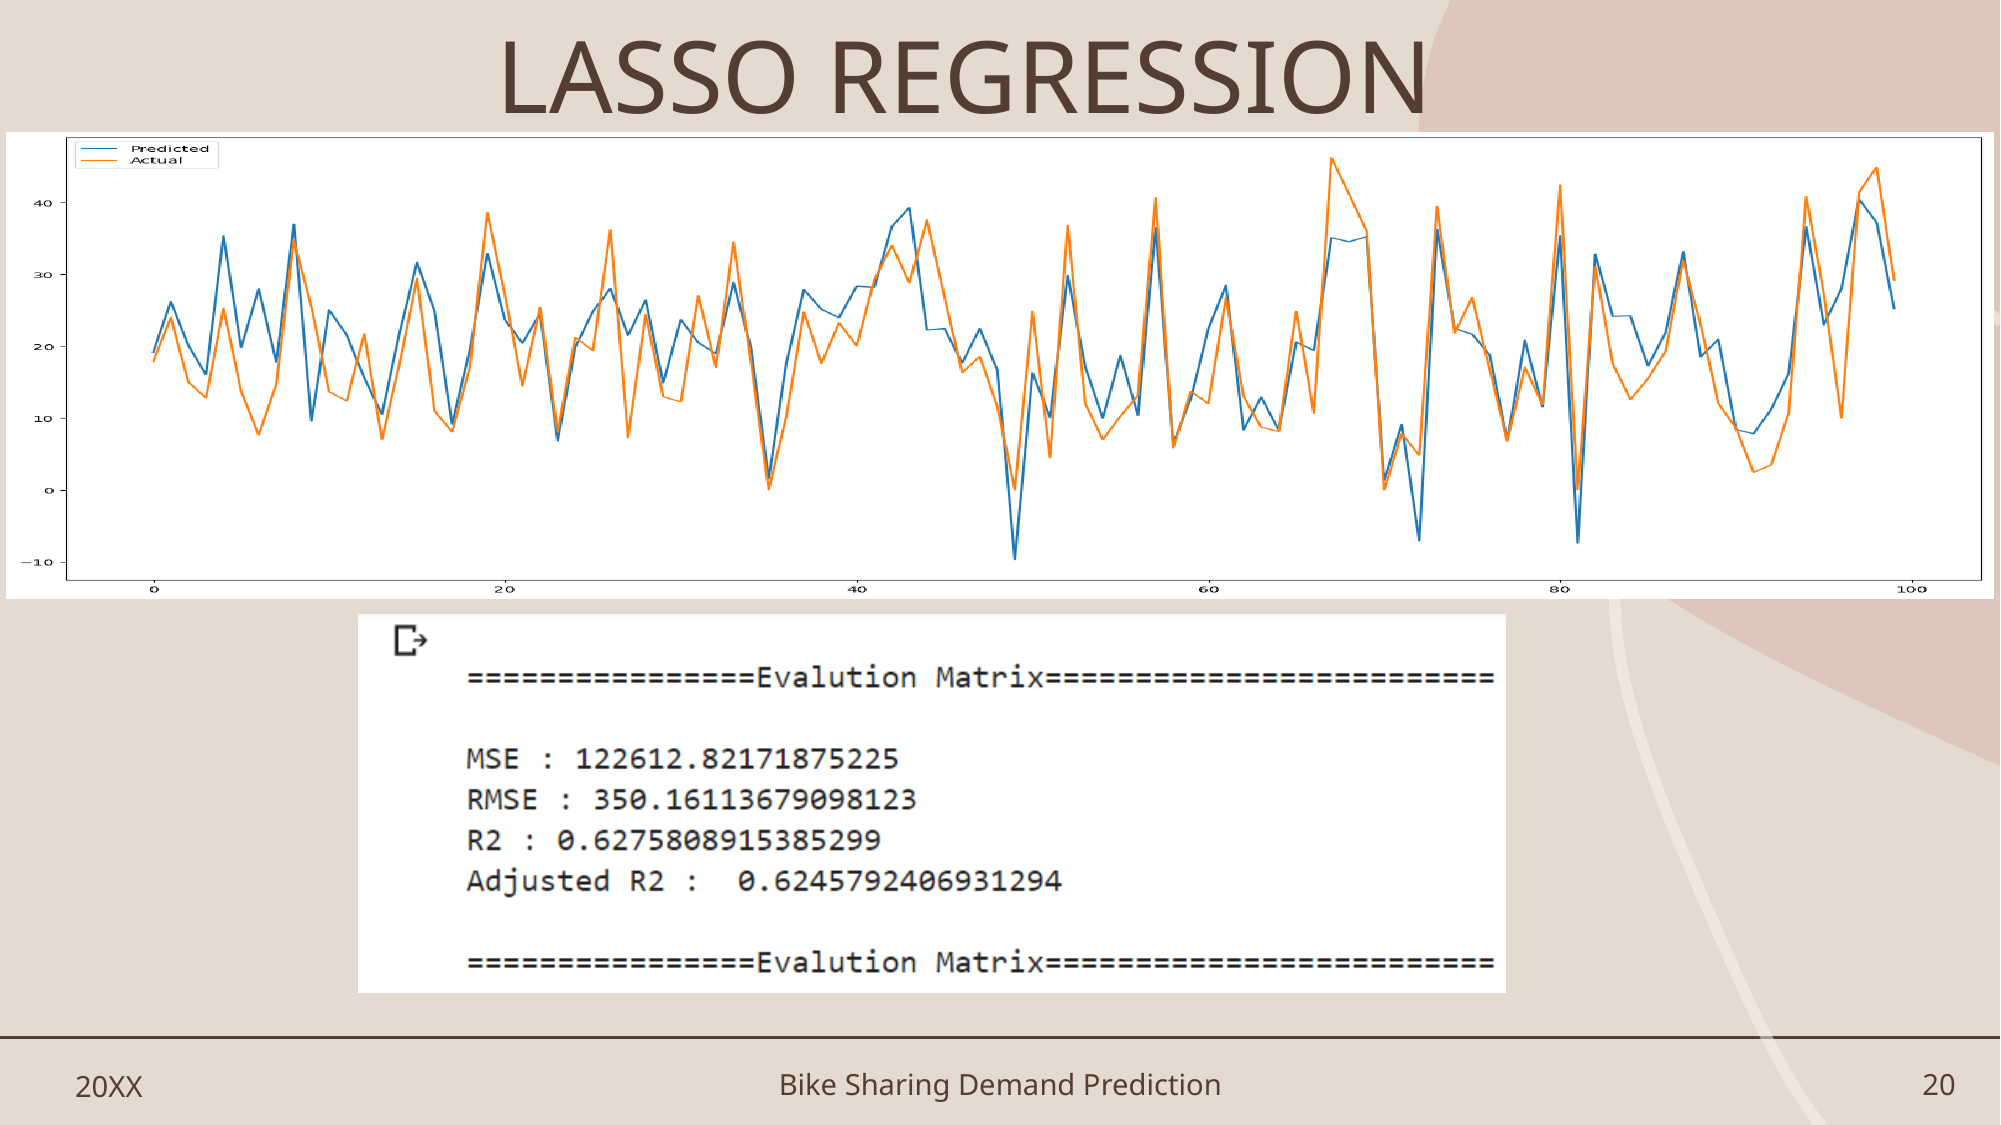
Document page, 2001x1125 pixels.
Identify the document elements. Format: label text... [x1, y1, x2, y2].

footer Bike Sharing Demand Prediction [718, 1060, 1283, 1112]
title LASSO REGRESSION [102, 25, 1828, 132]
slide_number 20 [1808, 1060, 1971, 1112]
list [6, 132, 1994, 599]
slide_number 20XX [60, 1060, 222, 1112]
picture [358, 614, 1506, 993]
